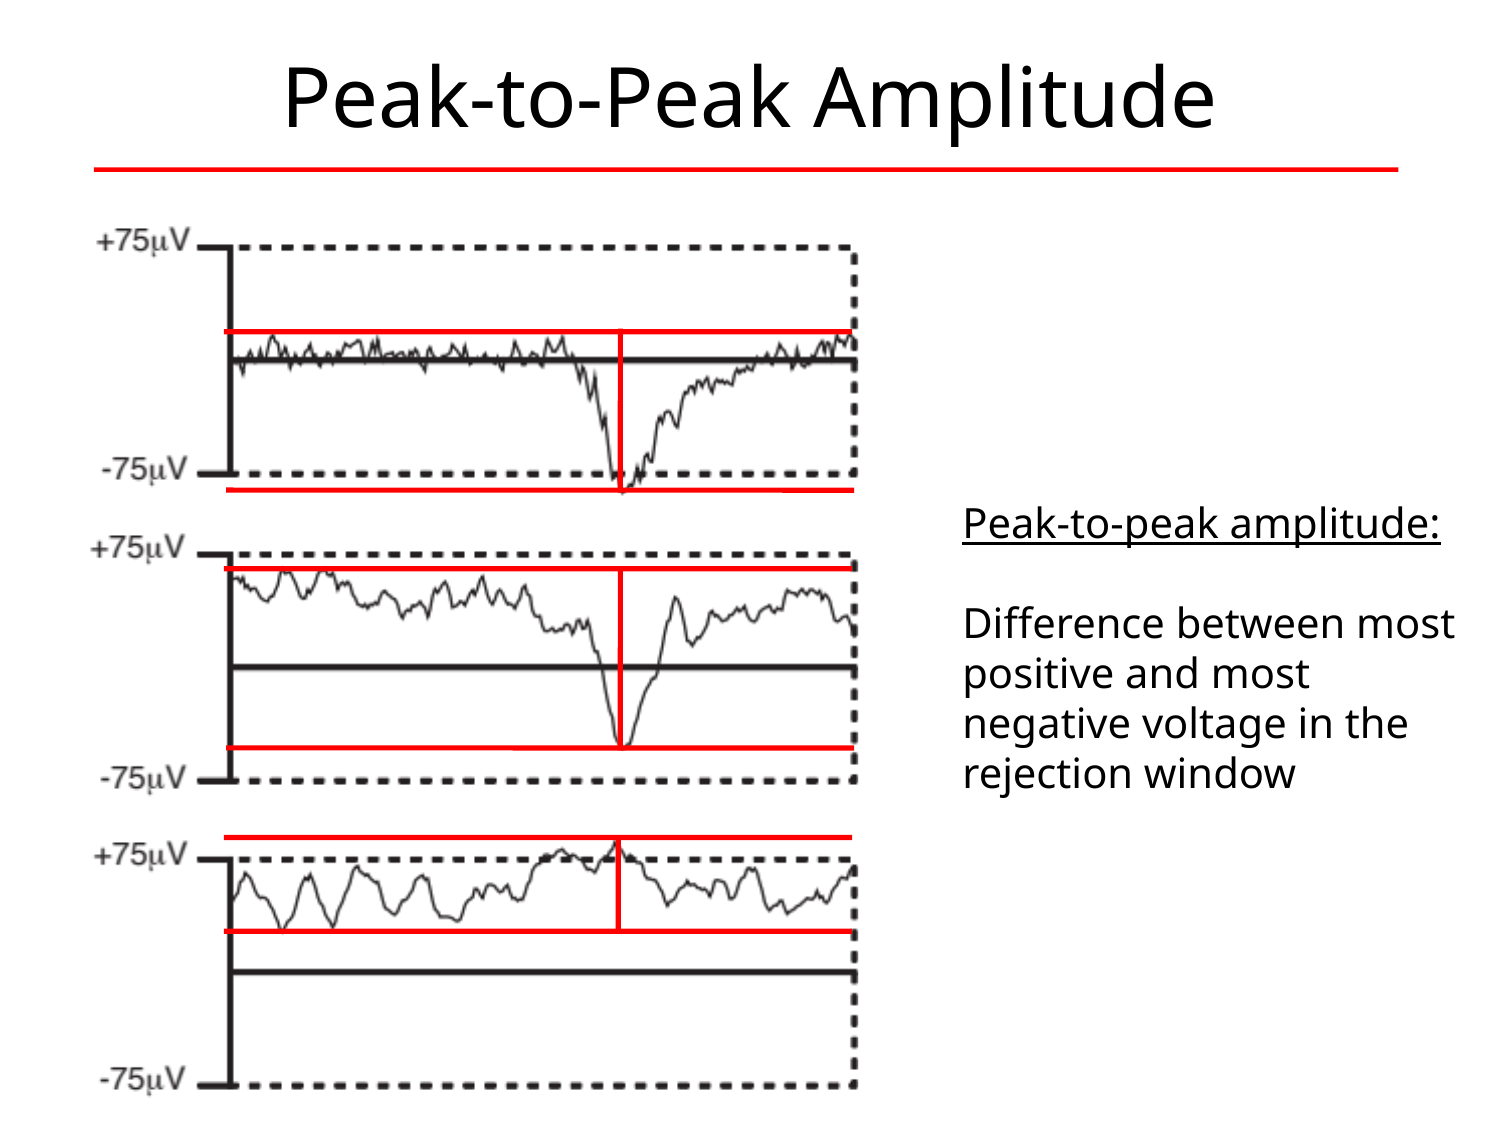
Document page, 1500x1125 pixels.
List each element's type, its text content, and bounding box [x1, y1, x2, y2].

text_box Peak-to-peak amplitude: Difference between most positive and most negative voltage in the rejection window [947, 489, 1490, 805]
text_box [226, 837, 850, 932]
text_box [226, 330, 852, 491]
picture [83, 219, 859, 1099]
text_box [226, 568, 852, 749]
title Peak-to-Peak Amplitude [74, 0, 1426, 188]
